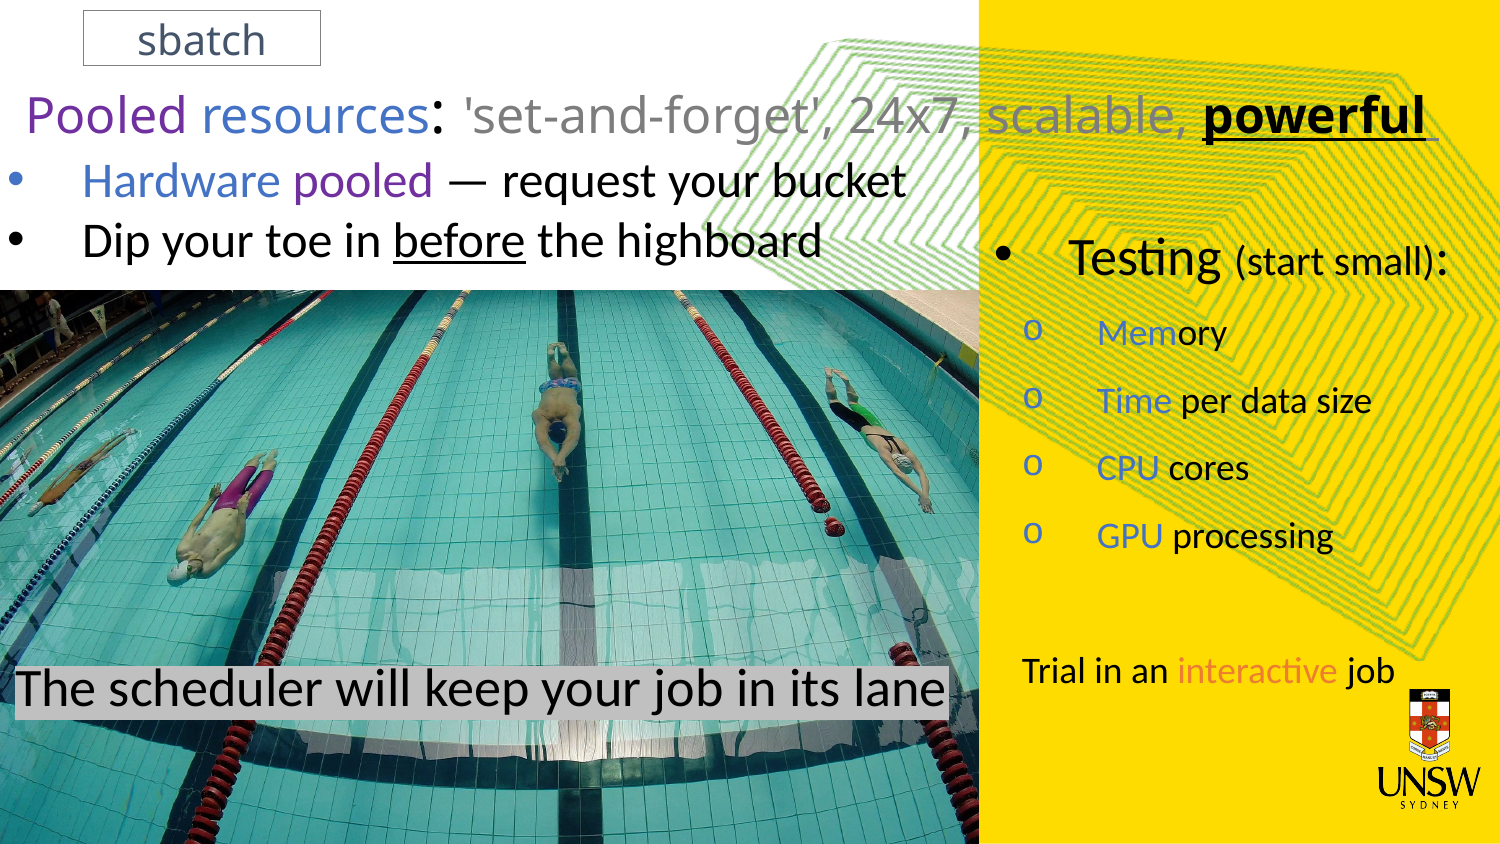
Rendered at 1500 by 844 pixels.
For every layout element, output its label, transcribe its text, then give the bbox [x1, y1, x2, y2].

picture [1378, 699, 1481, 809]
picture [0, 290, 979, 844]
text_box Hardware pooled — request your bucket Dip your toe in before the highboard [0, 140, 1061, 290]
text_box Testing (start small): Memory Time per data size CPU cores GPU processing Trial in an interactive job [978, 180, 1500, 699]
text_box sbatch [83, 10, 321, 66]
text_box Pooled resources: 'set-and-forget', 24x7, scalable, powerful [20, 64, 1500, 150]
